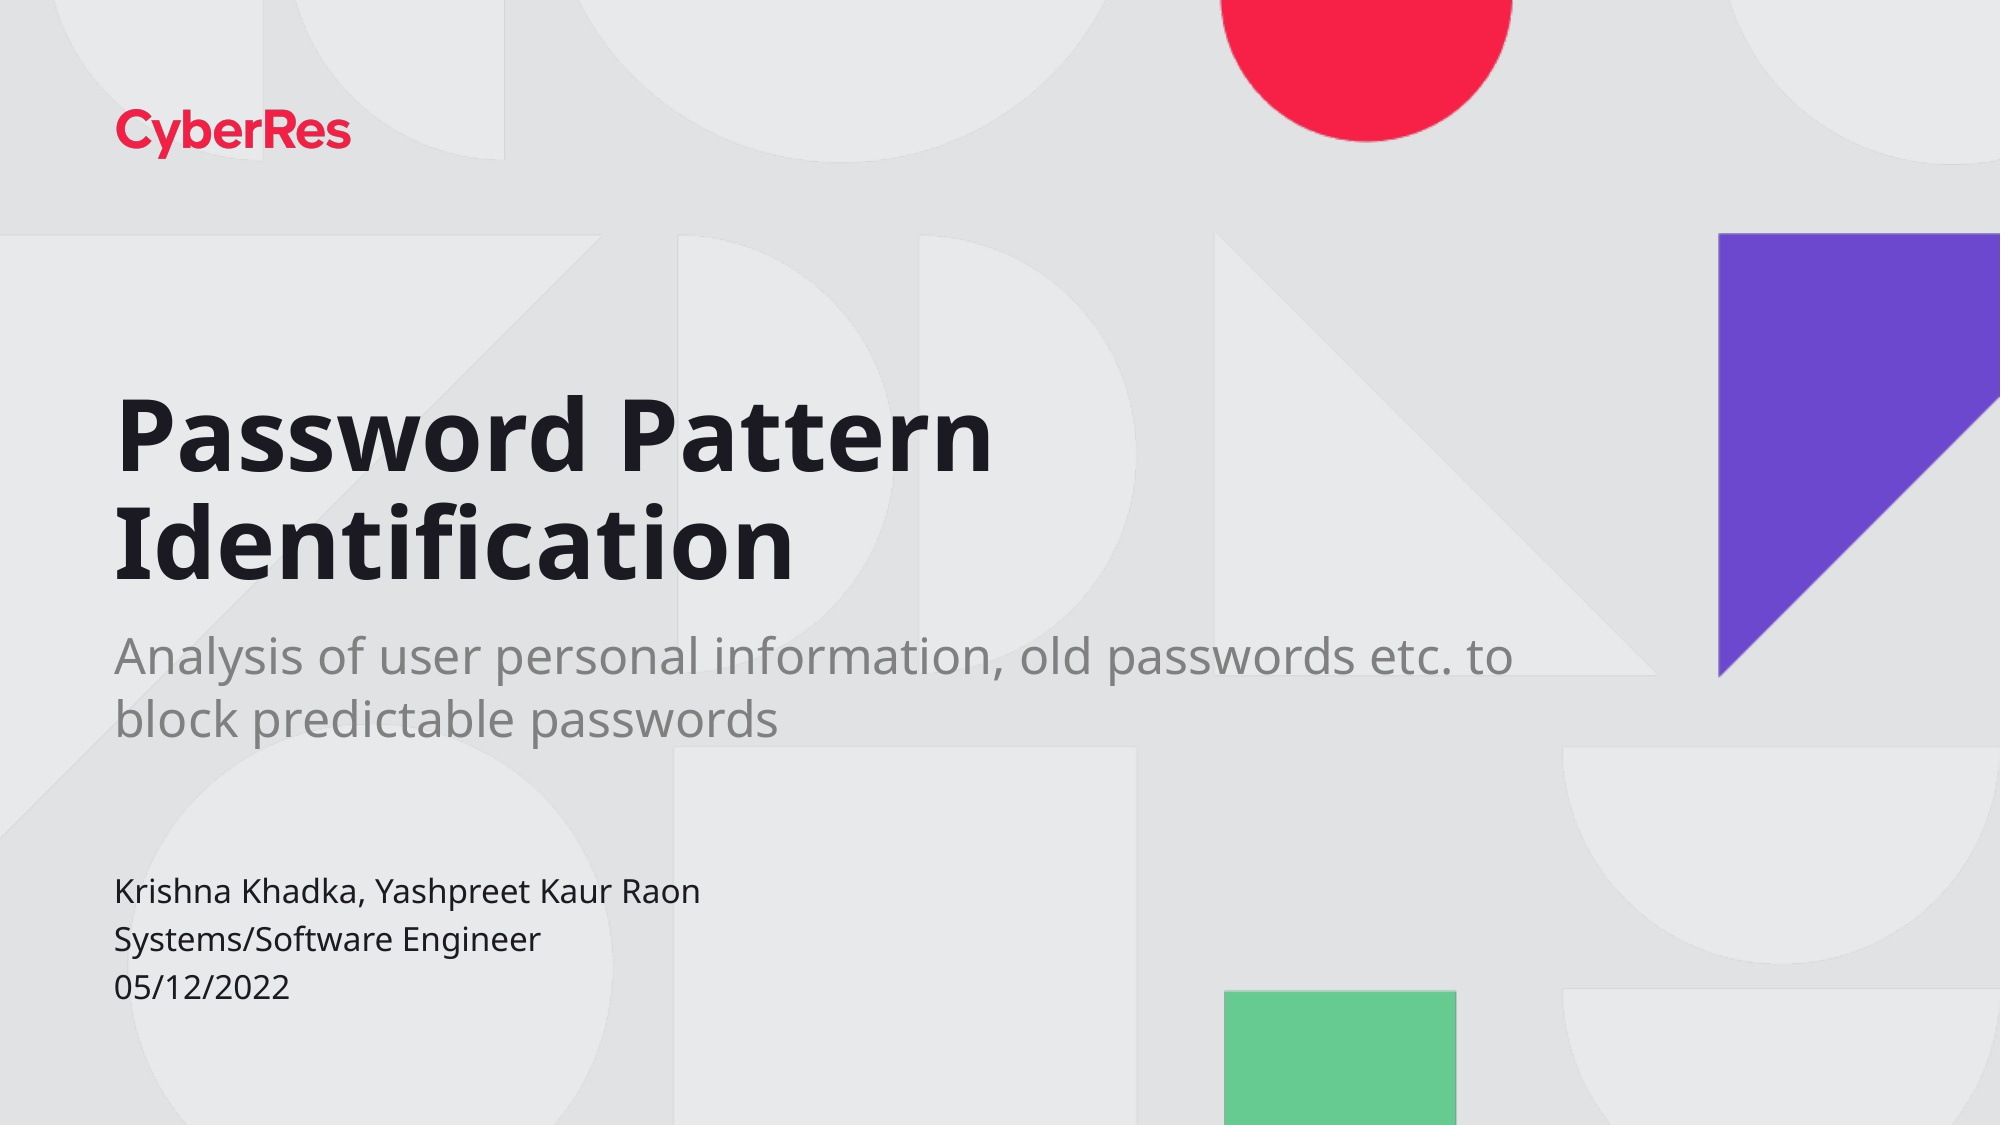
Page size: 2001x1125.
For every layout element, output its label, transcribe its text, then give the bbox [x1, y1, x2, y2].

subtitle Analysis of user personal information, old passwords etc. to block predictable passwords [114, 621, 1608, 773]
picture [0, 0, 2000, 1125]
title Password Pattern Identification [114, 209, 1608, 601]
list Krishna Khadka, Yashpreet Kaur Raon Systems/Software Engineer 05/12/2022 [114, 854, 1000, 1007]
